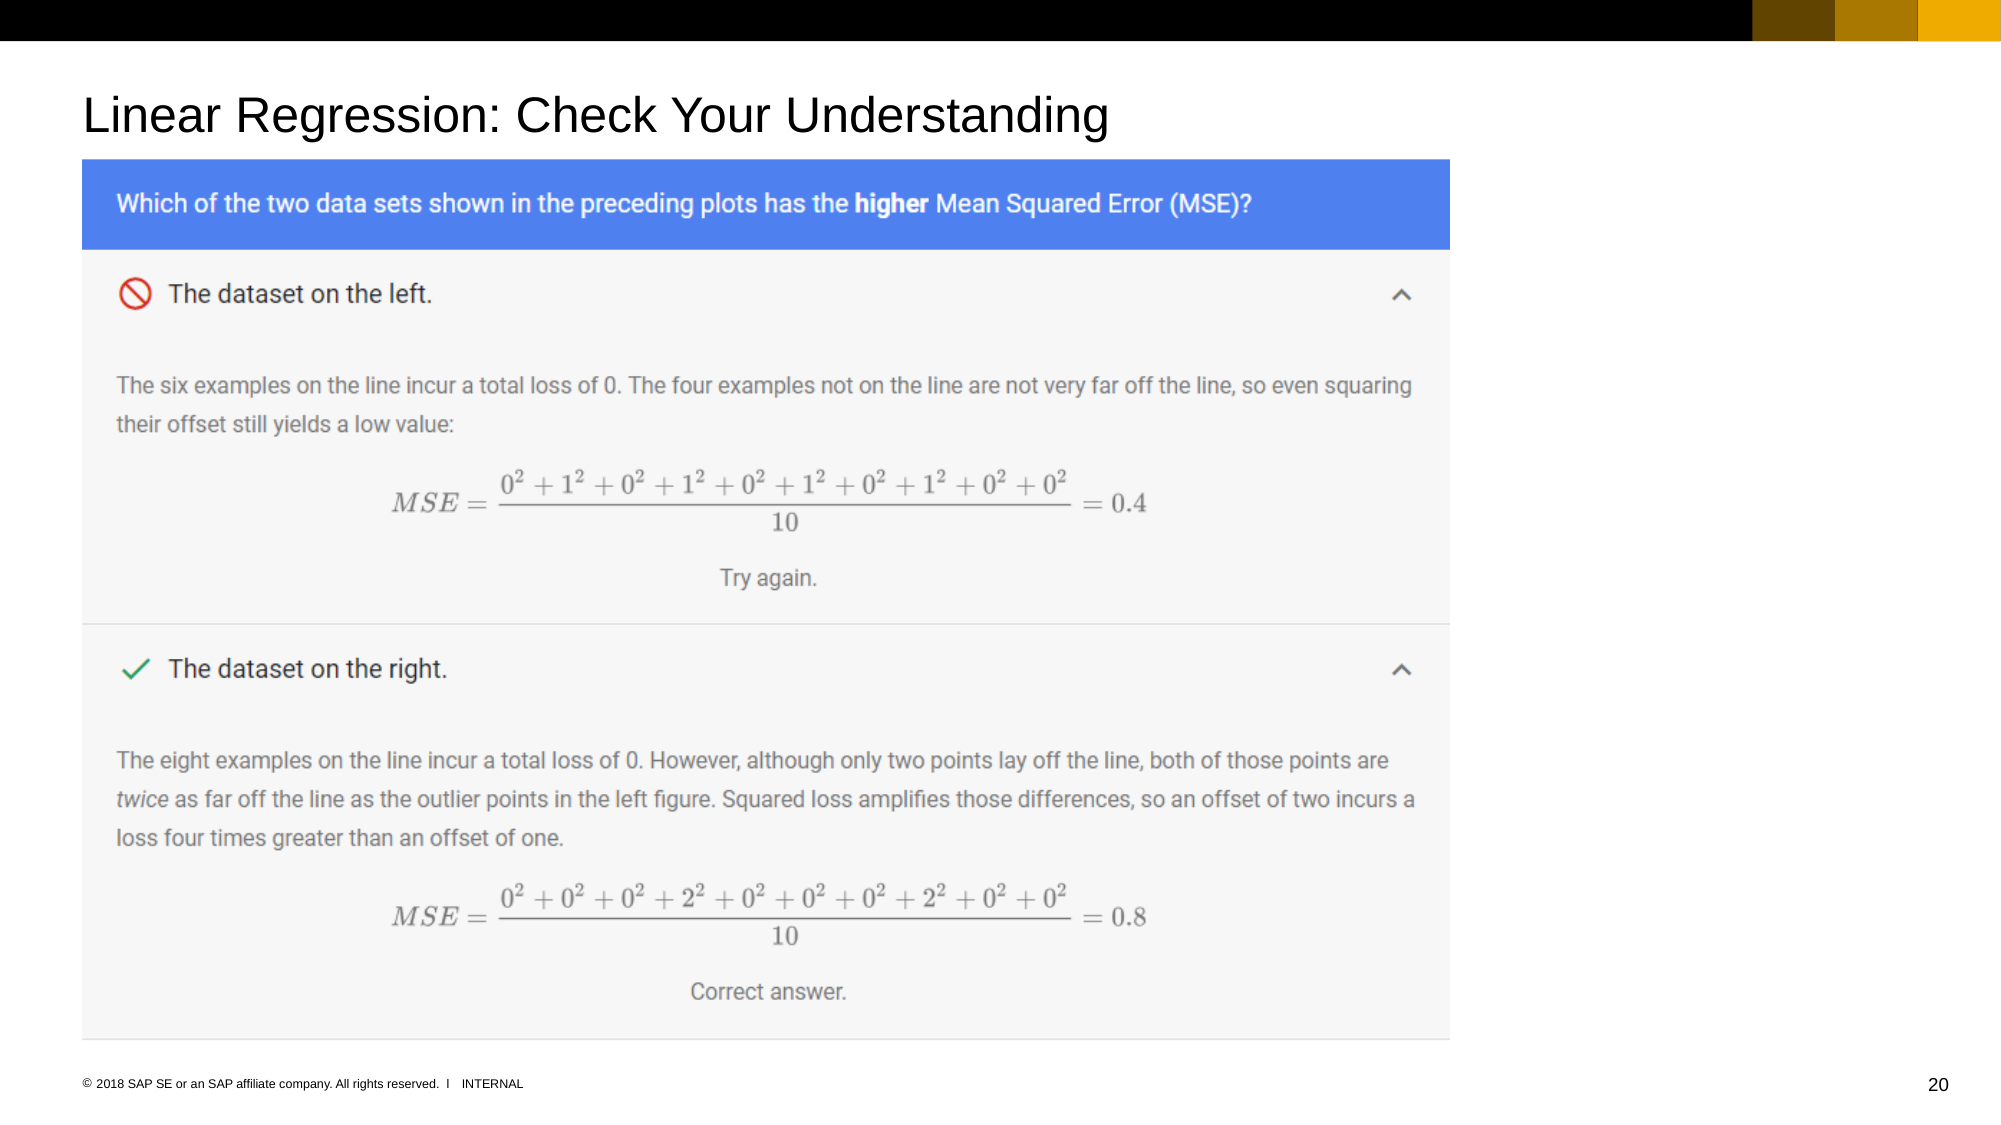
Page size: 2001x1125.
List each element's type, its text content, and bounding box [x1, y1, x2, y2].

picture [82, 148, 1451, 1043]
title Linear Regression: Check Your Understanding [82, 82, 1918, 265]
